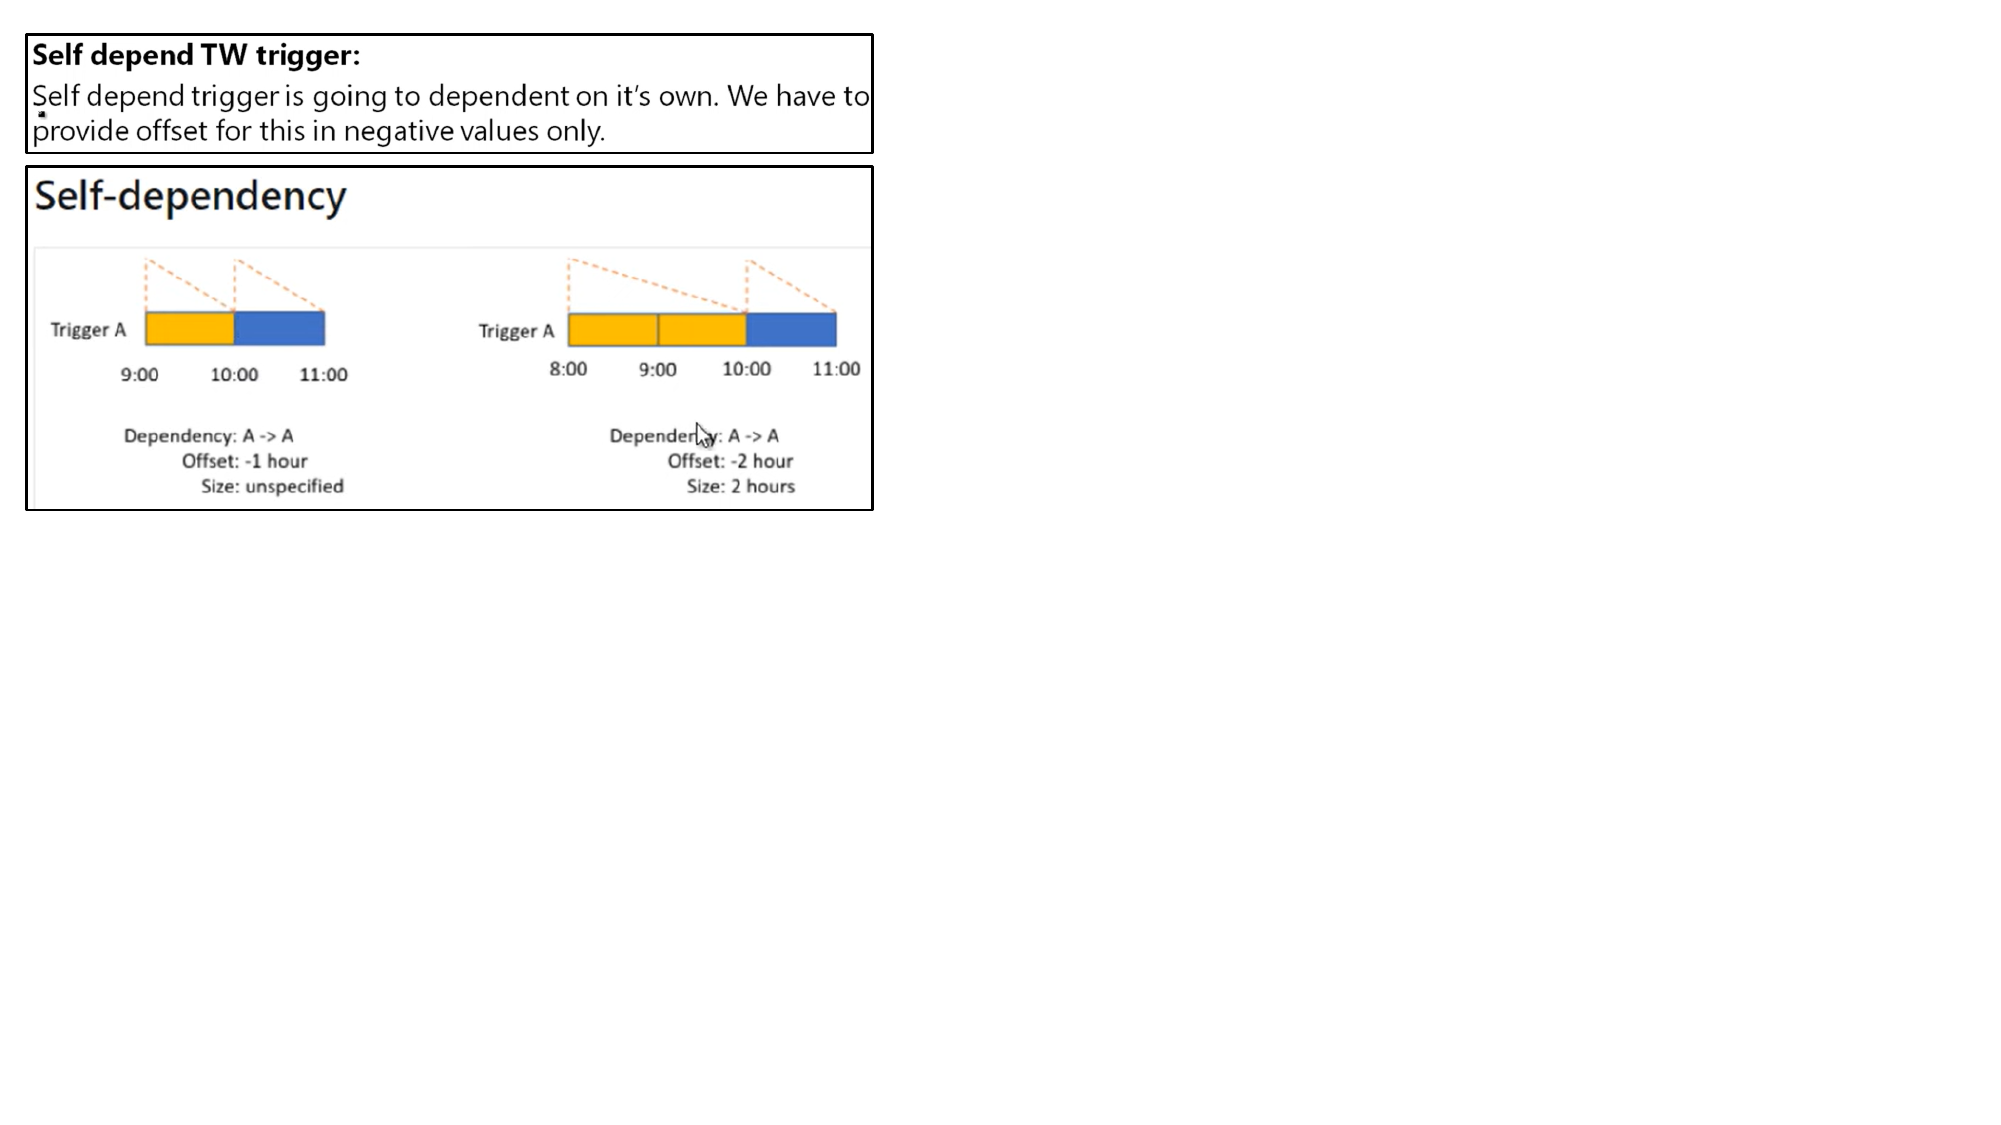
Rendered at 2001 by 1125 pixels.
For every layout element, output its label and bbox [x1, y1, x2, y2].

picture [27, 167, 872, 509]
picture [27, 35, 872, 152]
